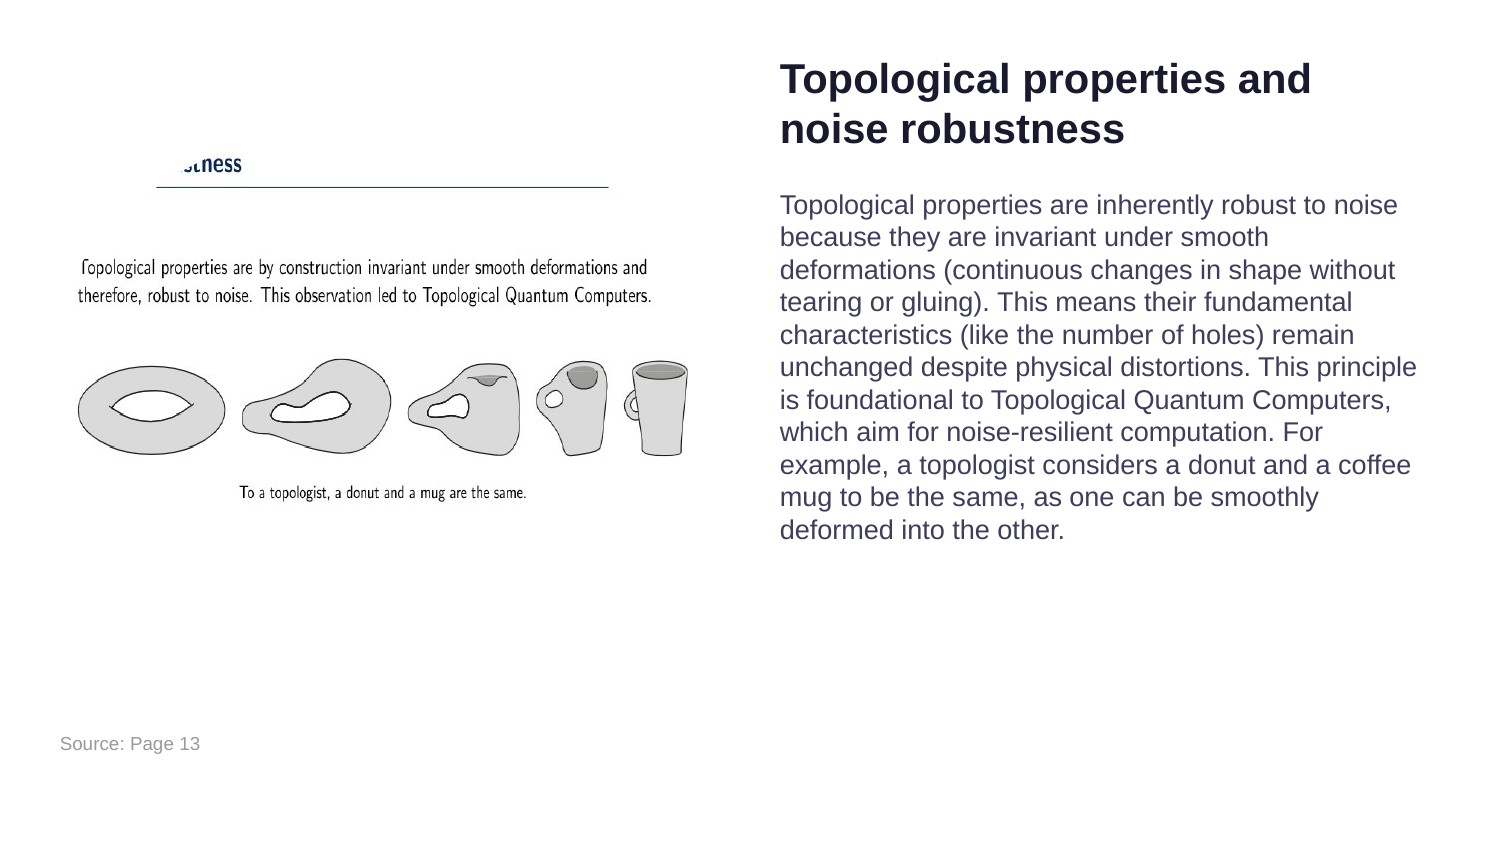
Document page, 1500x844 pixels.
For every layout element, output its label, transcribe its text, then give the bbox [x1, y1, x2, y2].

picture [44, 119, 720, 645]
text_box Topological properties and noise robustness [764, 44, 1440, 165]
text_box Source: Page 13 [44, 719, 495, 765]
text_box Topological properties are inherently robust to noise because they are invariant under smooth deformations (continuous changes in shape without tearing or gluing). This means their fundamental characteristics (like the number of holes) remain unchanged despite physical distortions. This principle is foundational to Topological Quantum Computers, which aim for noise-resilient computation. For example, a topologist considers a donut and a coffee mug to be the same, as one can be smoothly deformed into the other. [764, 179, 1440, 645]
